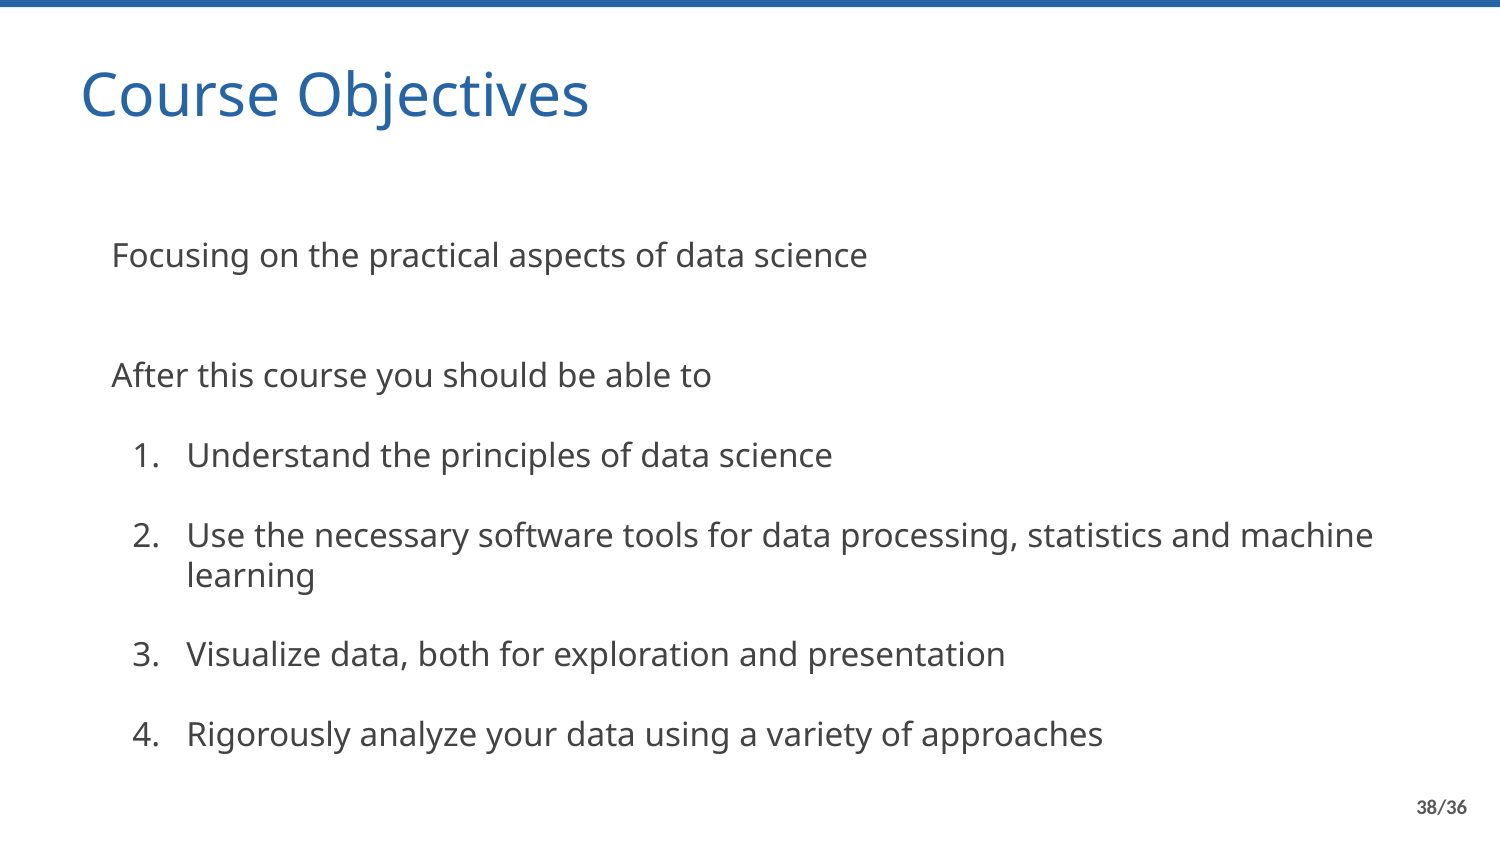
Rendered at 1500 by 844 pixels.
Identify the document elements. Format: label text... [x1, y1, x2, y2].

text_box Focusing on the practical aspects of data science After this course you should be able to Understand the principles of data science Use the necessary software tools for data processing, statistics and machine learning Visualize data, both for exploration and presentation Rigorously analyze your data using a variety of approaches [96, 219, 1425, 808]
text_box Course Objectives [80, 56, 1229, 129]
